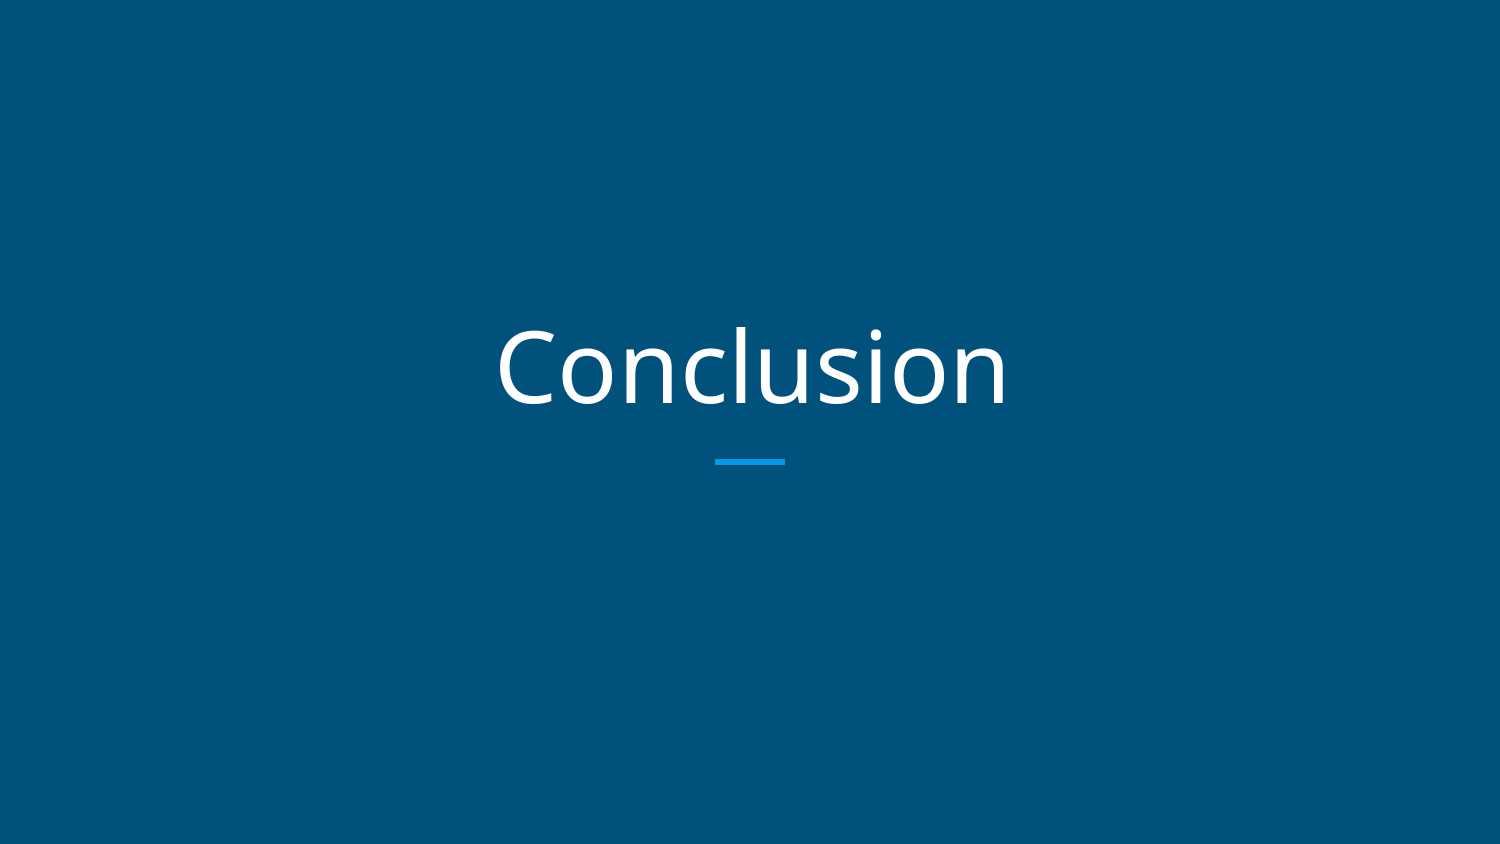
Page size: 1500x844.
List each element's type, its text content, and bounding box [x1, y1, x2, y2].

title Conclusion [78, 289, 1428, 439]
